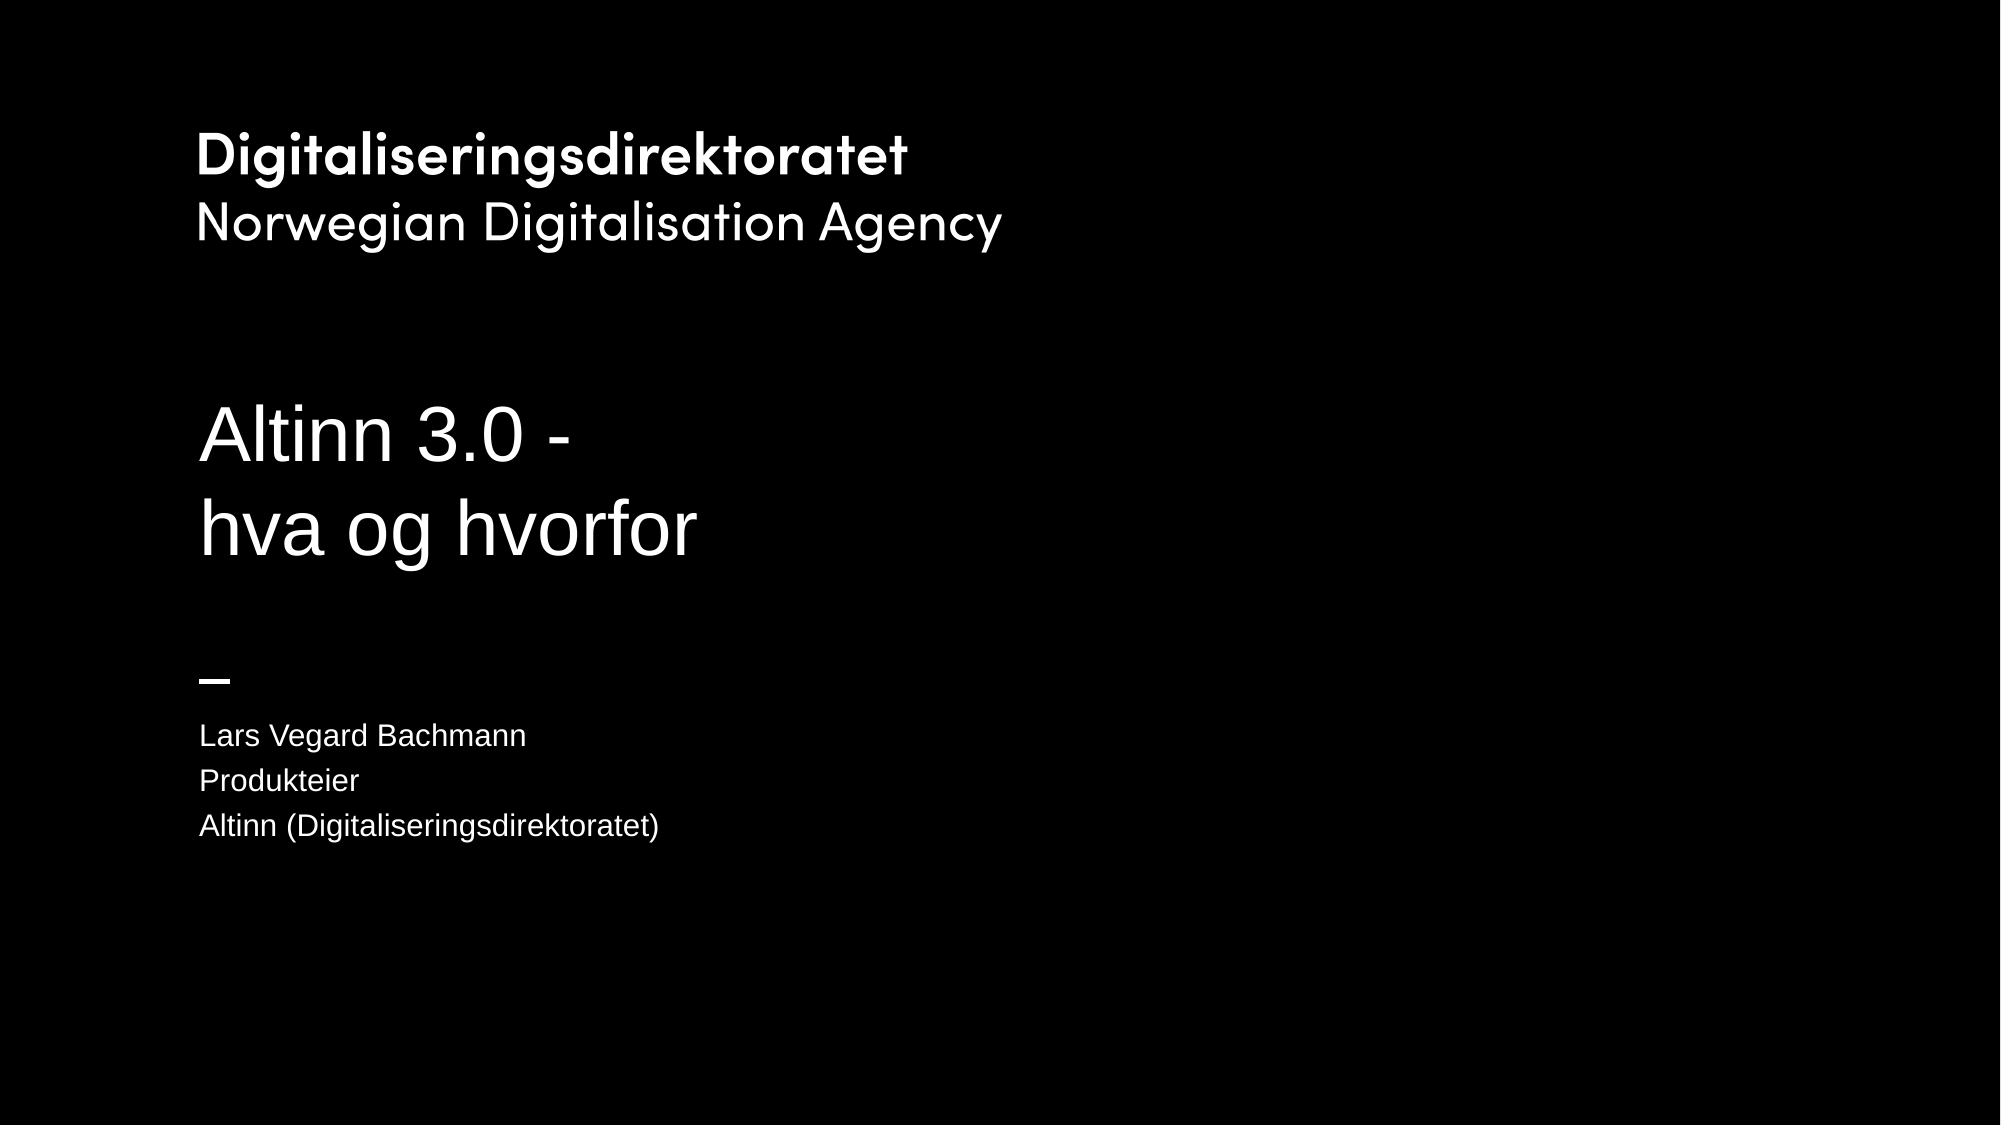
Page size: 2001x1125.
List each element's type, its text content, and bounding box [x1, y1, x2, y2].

picture [199, 131, 1002, 253]
subtitle Lars Vegard Bachmann Produkteier Altinn (Digitaliseringsdirektoratet) [199, 715, 848, 867]
title Altinn 3.0 - hva og hvorfor [199, 382, 1529, 571]
